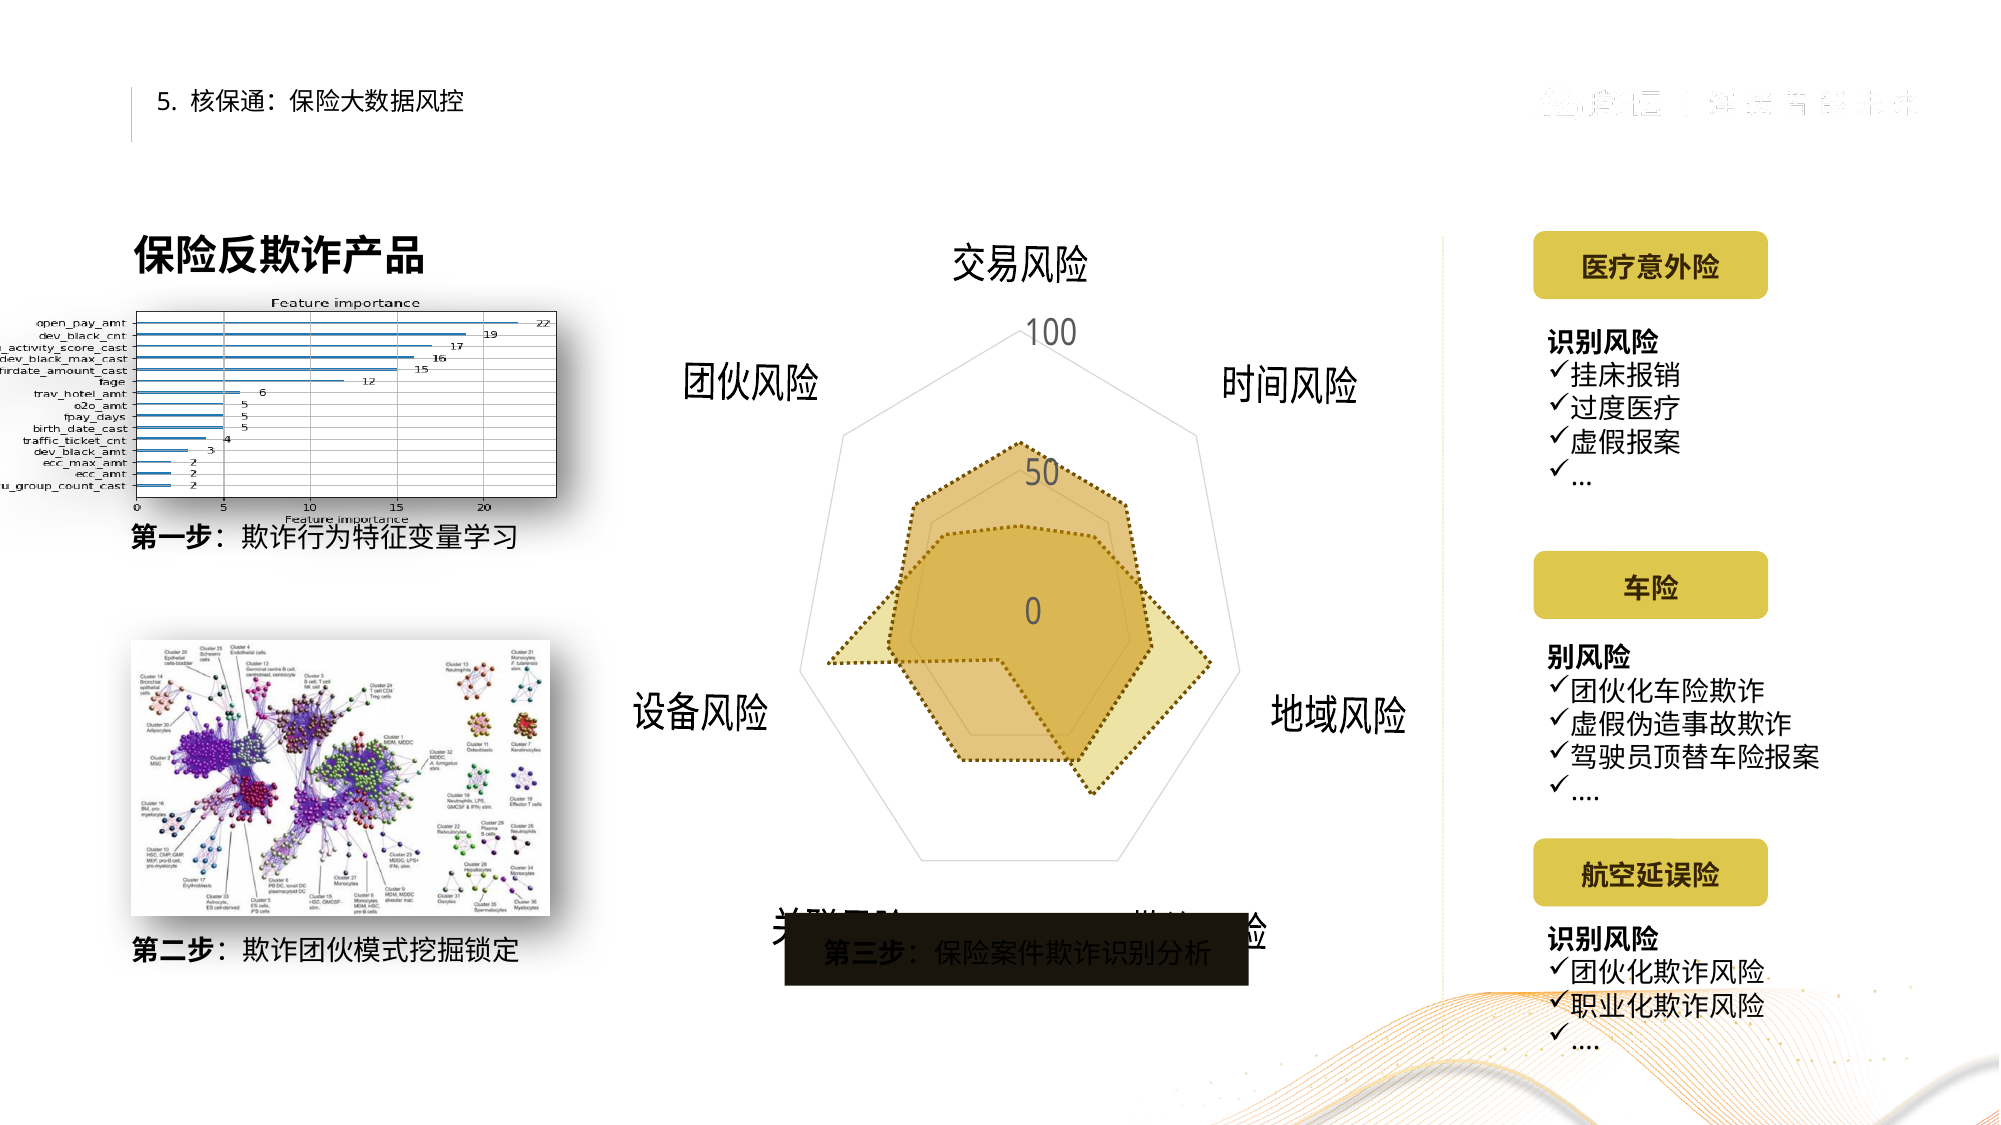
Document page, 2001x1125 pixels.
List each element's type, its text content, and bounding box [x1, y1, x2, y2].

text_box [1511, 231, 2000, 1074]
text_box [0, 292, 595, 562]
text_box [631, 221, 1408, 994]
picture [1535, 85, 1918, 120]
text_box 保险反欺诈产品 [123, 204, 478, 274]
picture [1127, 622, 2000, 1125]
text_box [117, 640, 596, 974]
text_box 5. 核保通：保险大数据风控 [141, 77, 480, 123]
